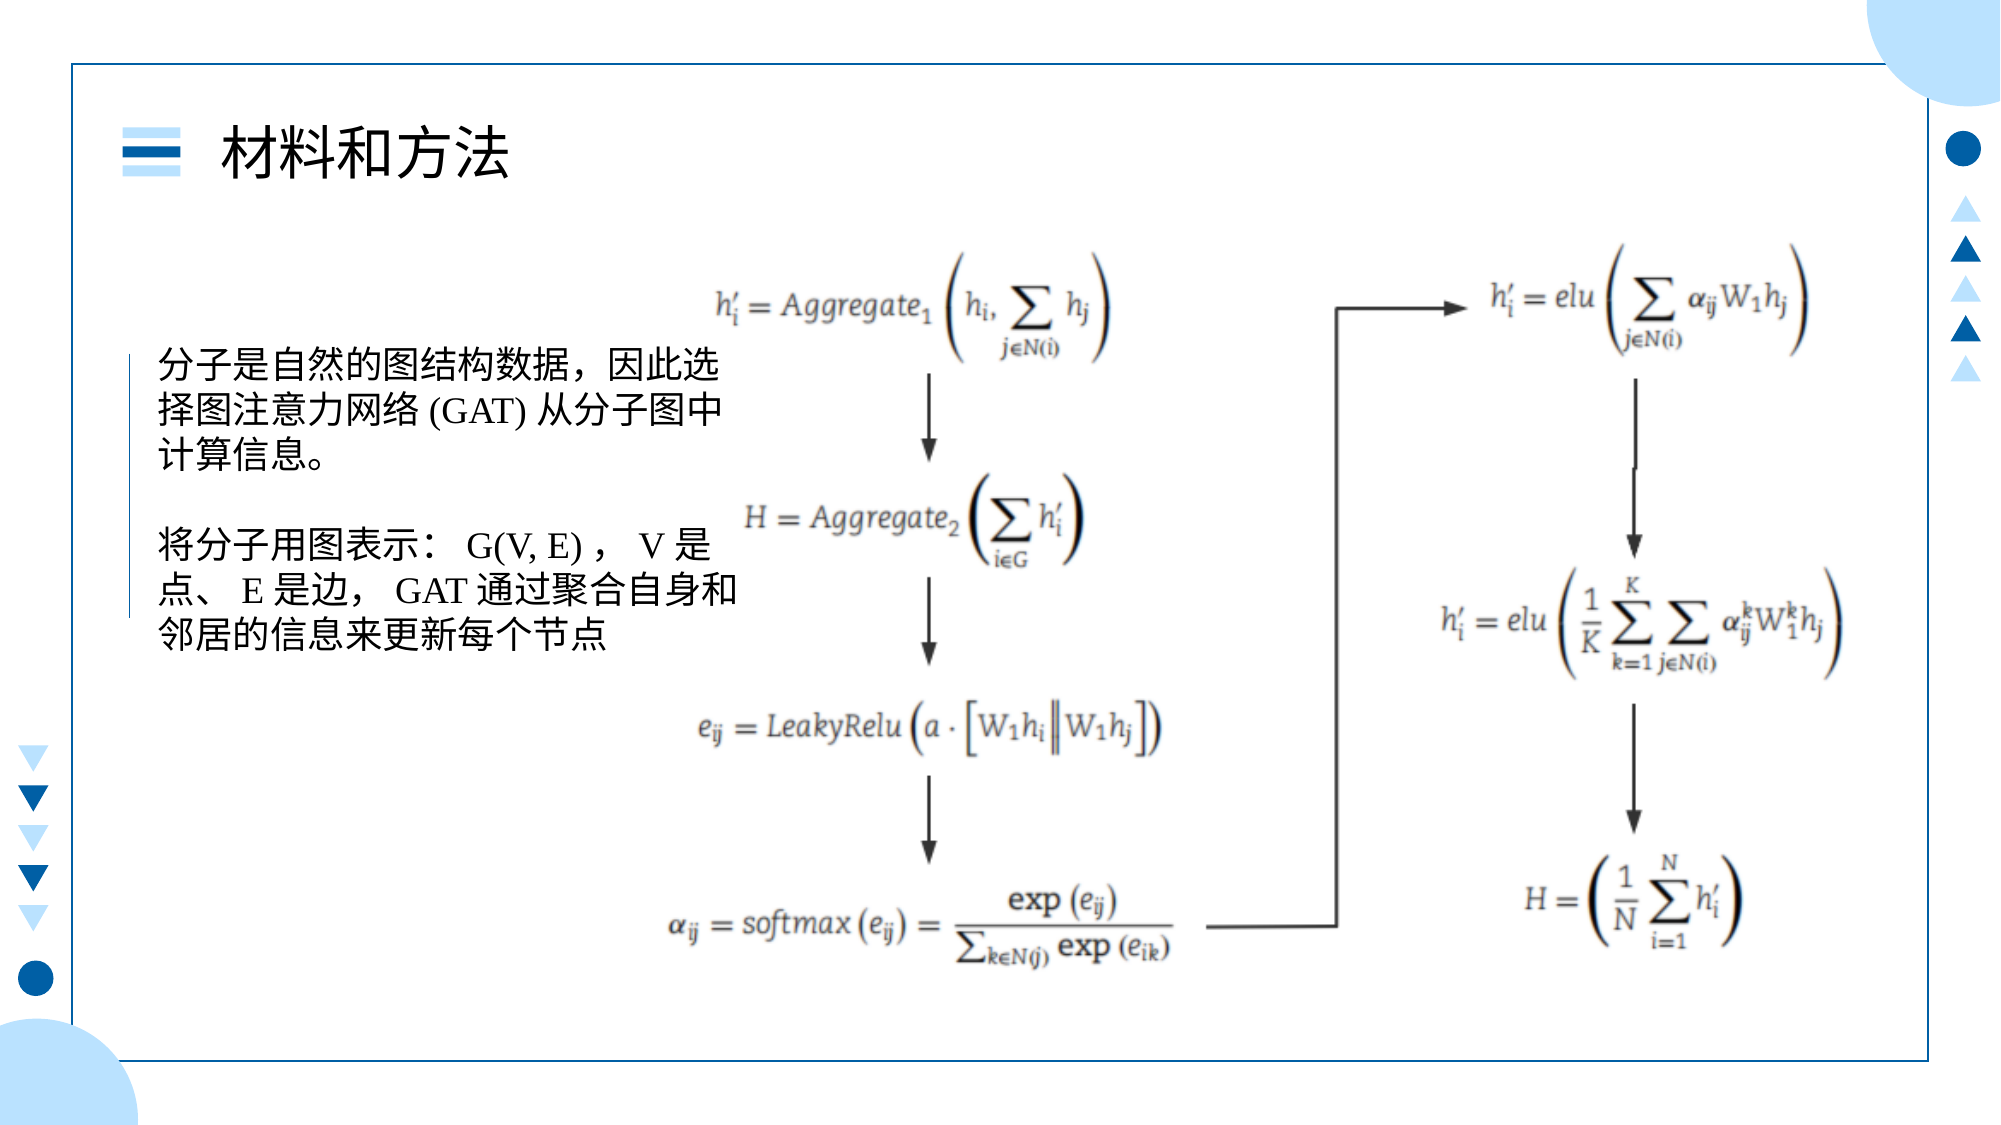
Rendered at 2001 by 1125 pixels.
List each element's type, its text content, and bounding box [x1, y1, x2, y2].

text_box 材料和方法 [220, 116, 761, 187]
picture [570, 153, 1908, 1043]
slide_number [1412, 1043, 1863, 1103]
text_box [122, 127, 181, 177]
text_box 分子是自然的图结构数据，因此选择图注意力网络(GAT)从分子图中计算信息。 将分子用图表示：G(V, E)，V是点、E是边，GAT通过聚合自身和邻居的信息来更新每个节点 [142, 333, 570, 664]
